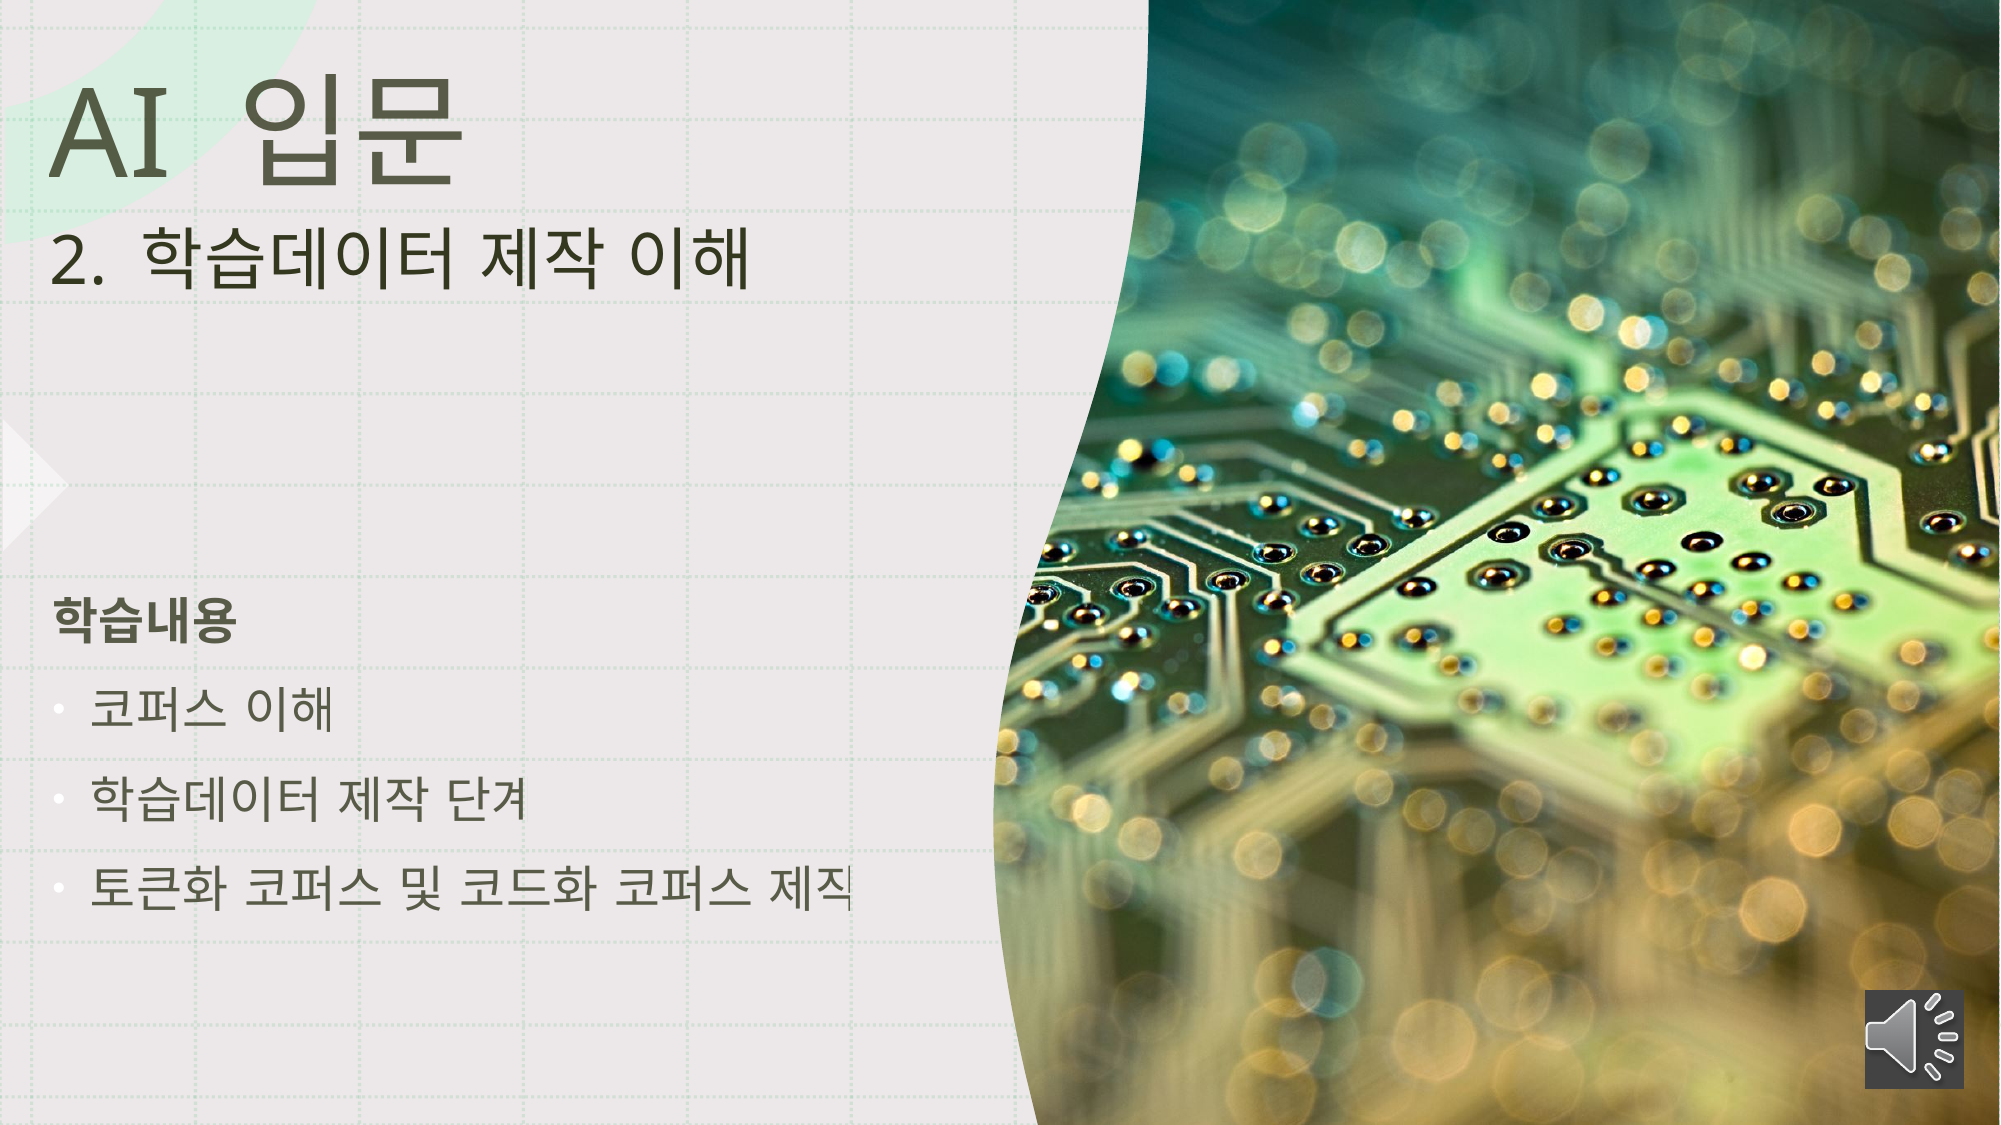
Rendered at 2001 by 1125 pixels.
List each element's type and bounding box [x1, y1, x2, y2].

text_box [0, 0, 993, 1125]
picture [993, 0, 1999, 1125]
